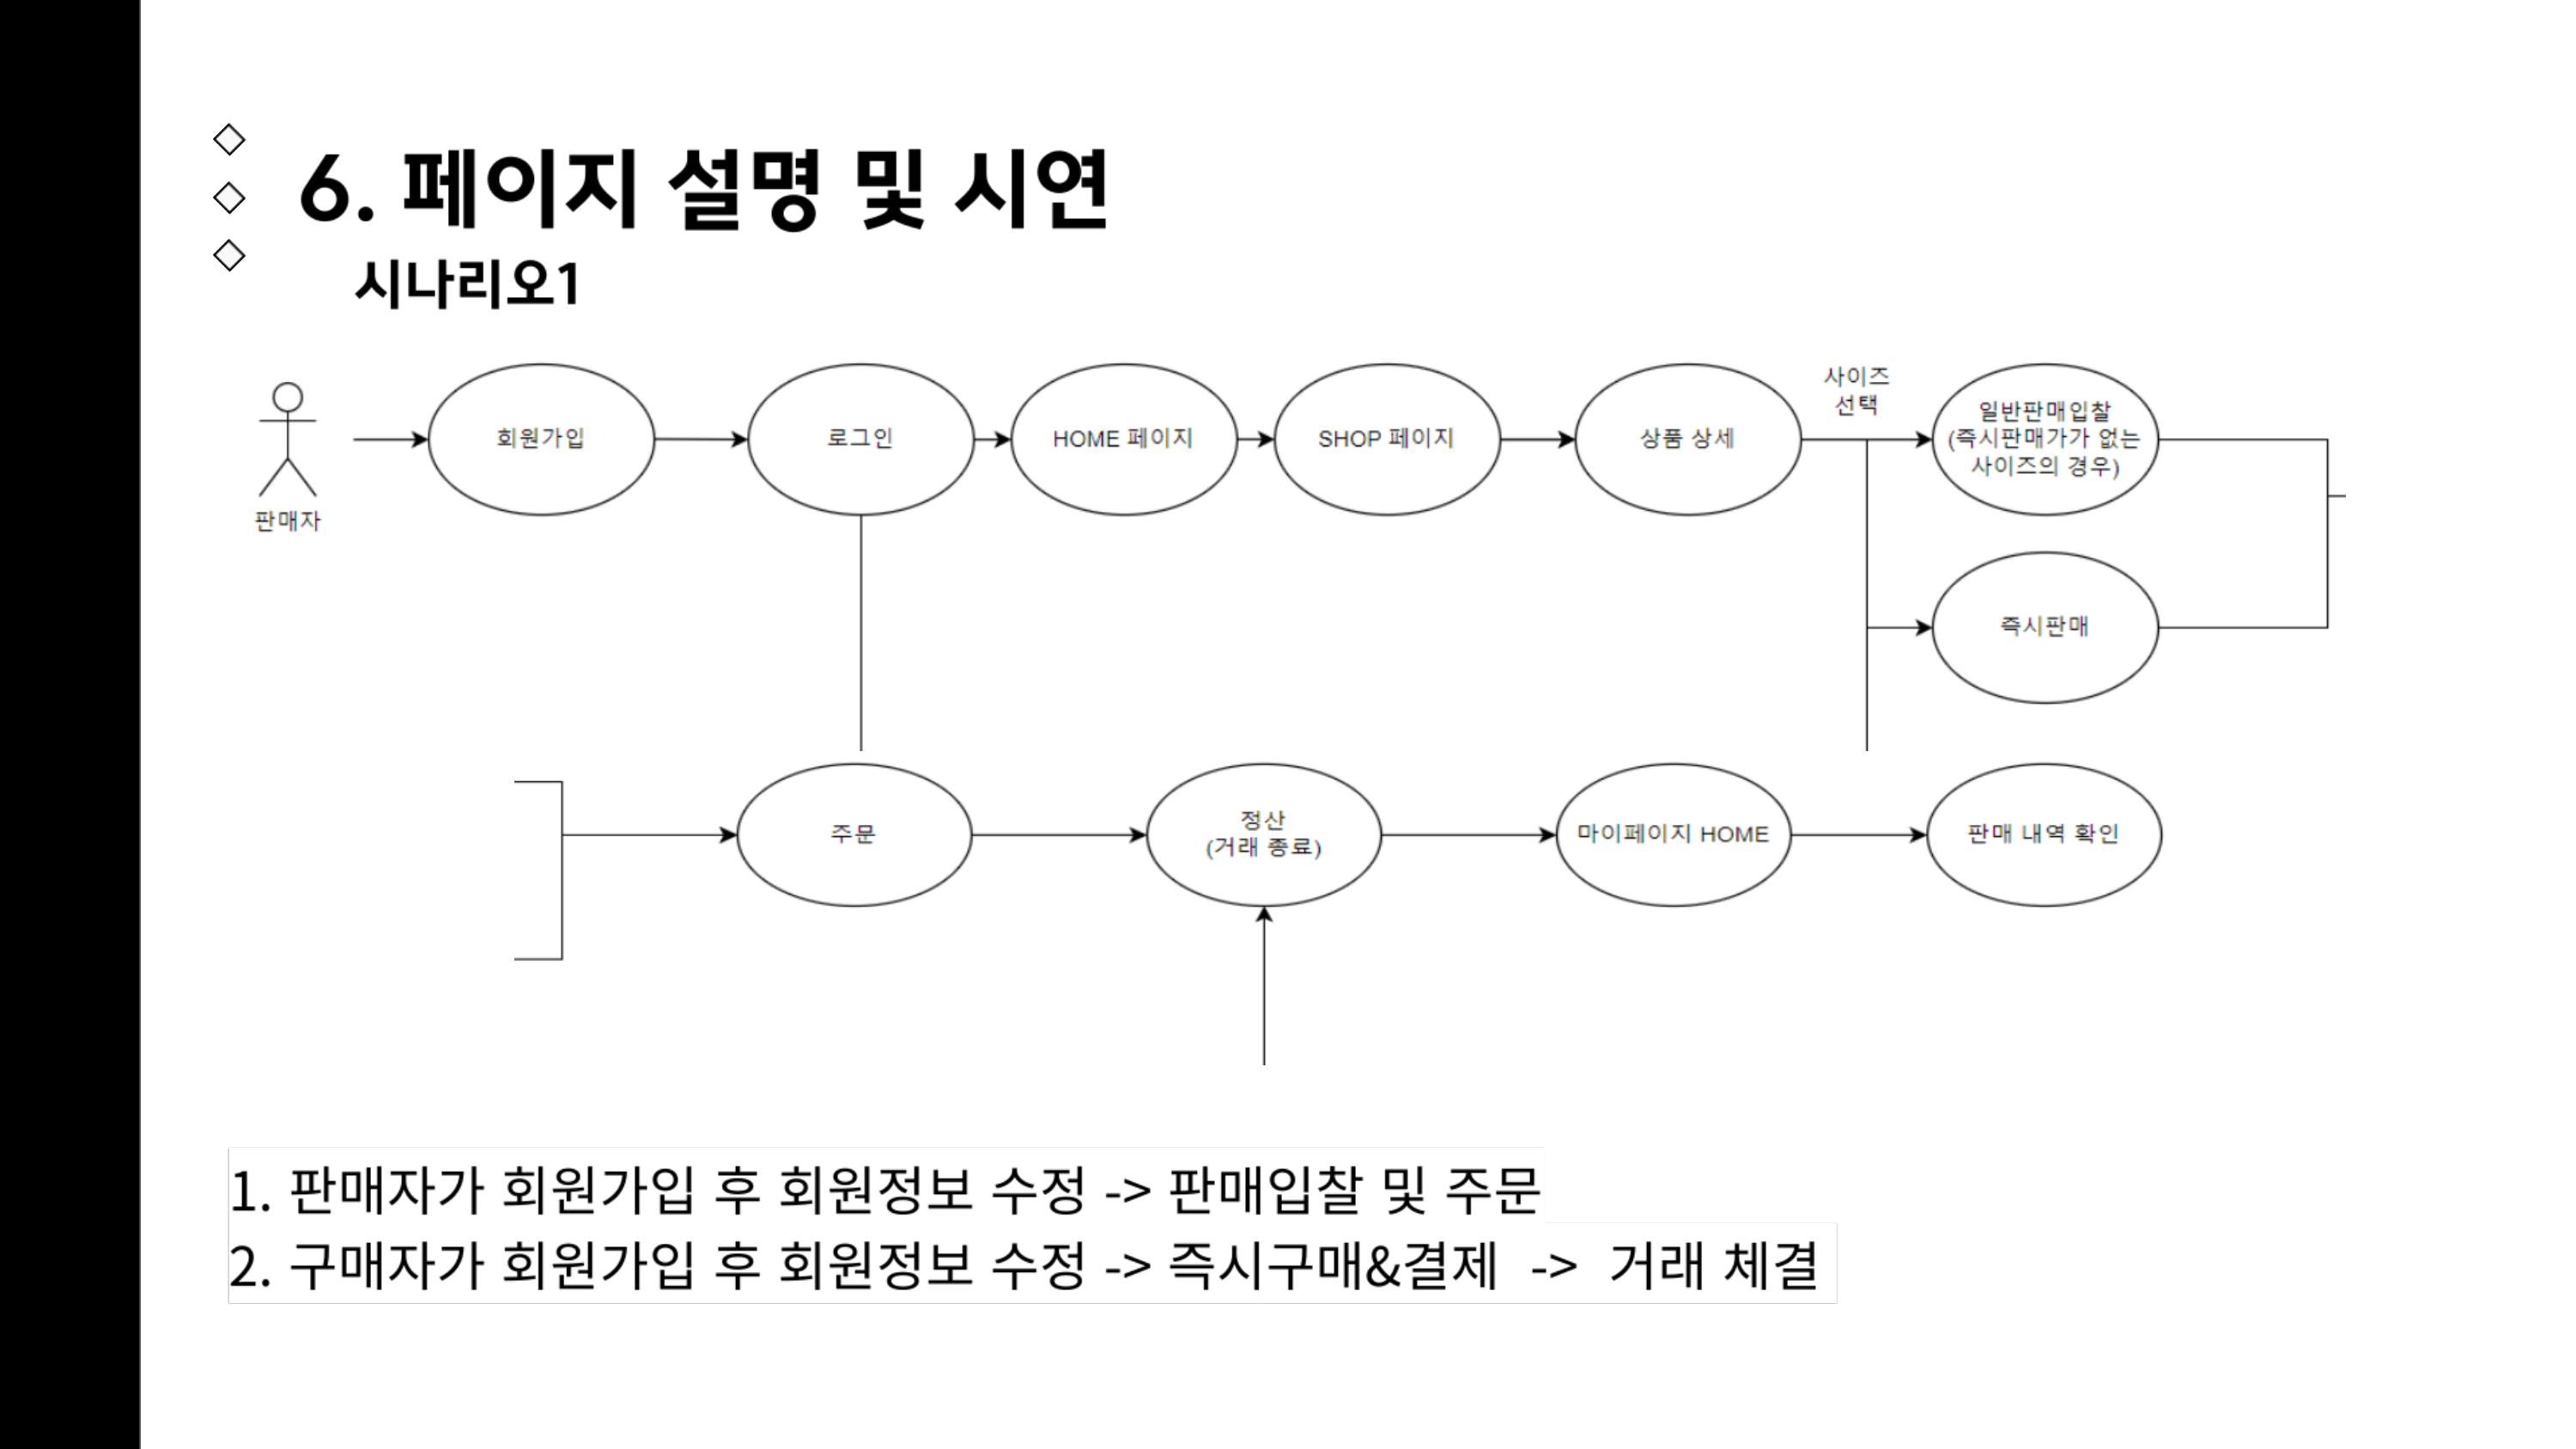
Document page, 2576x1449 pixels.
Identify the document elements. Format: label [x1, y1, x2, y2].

text_box [217, 242, 242, 268]
picture [221, 1141, 1862, 1334]
text_box [514, 761, 2247, 1066]
picture [285, 116, 1154, 349]
text_box [217, 185, 242, 209]
text_box [217, 126, 242, 152]
text_box [212, 271, 2346, 752]
picture [226, 209, 234, 214]
text_box [0, 0, 142, 1449]
